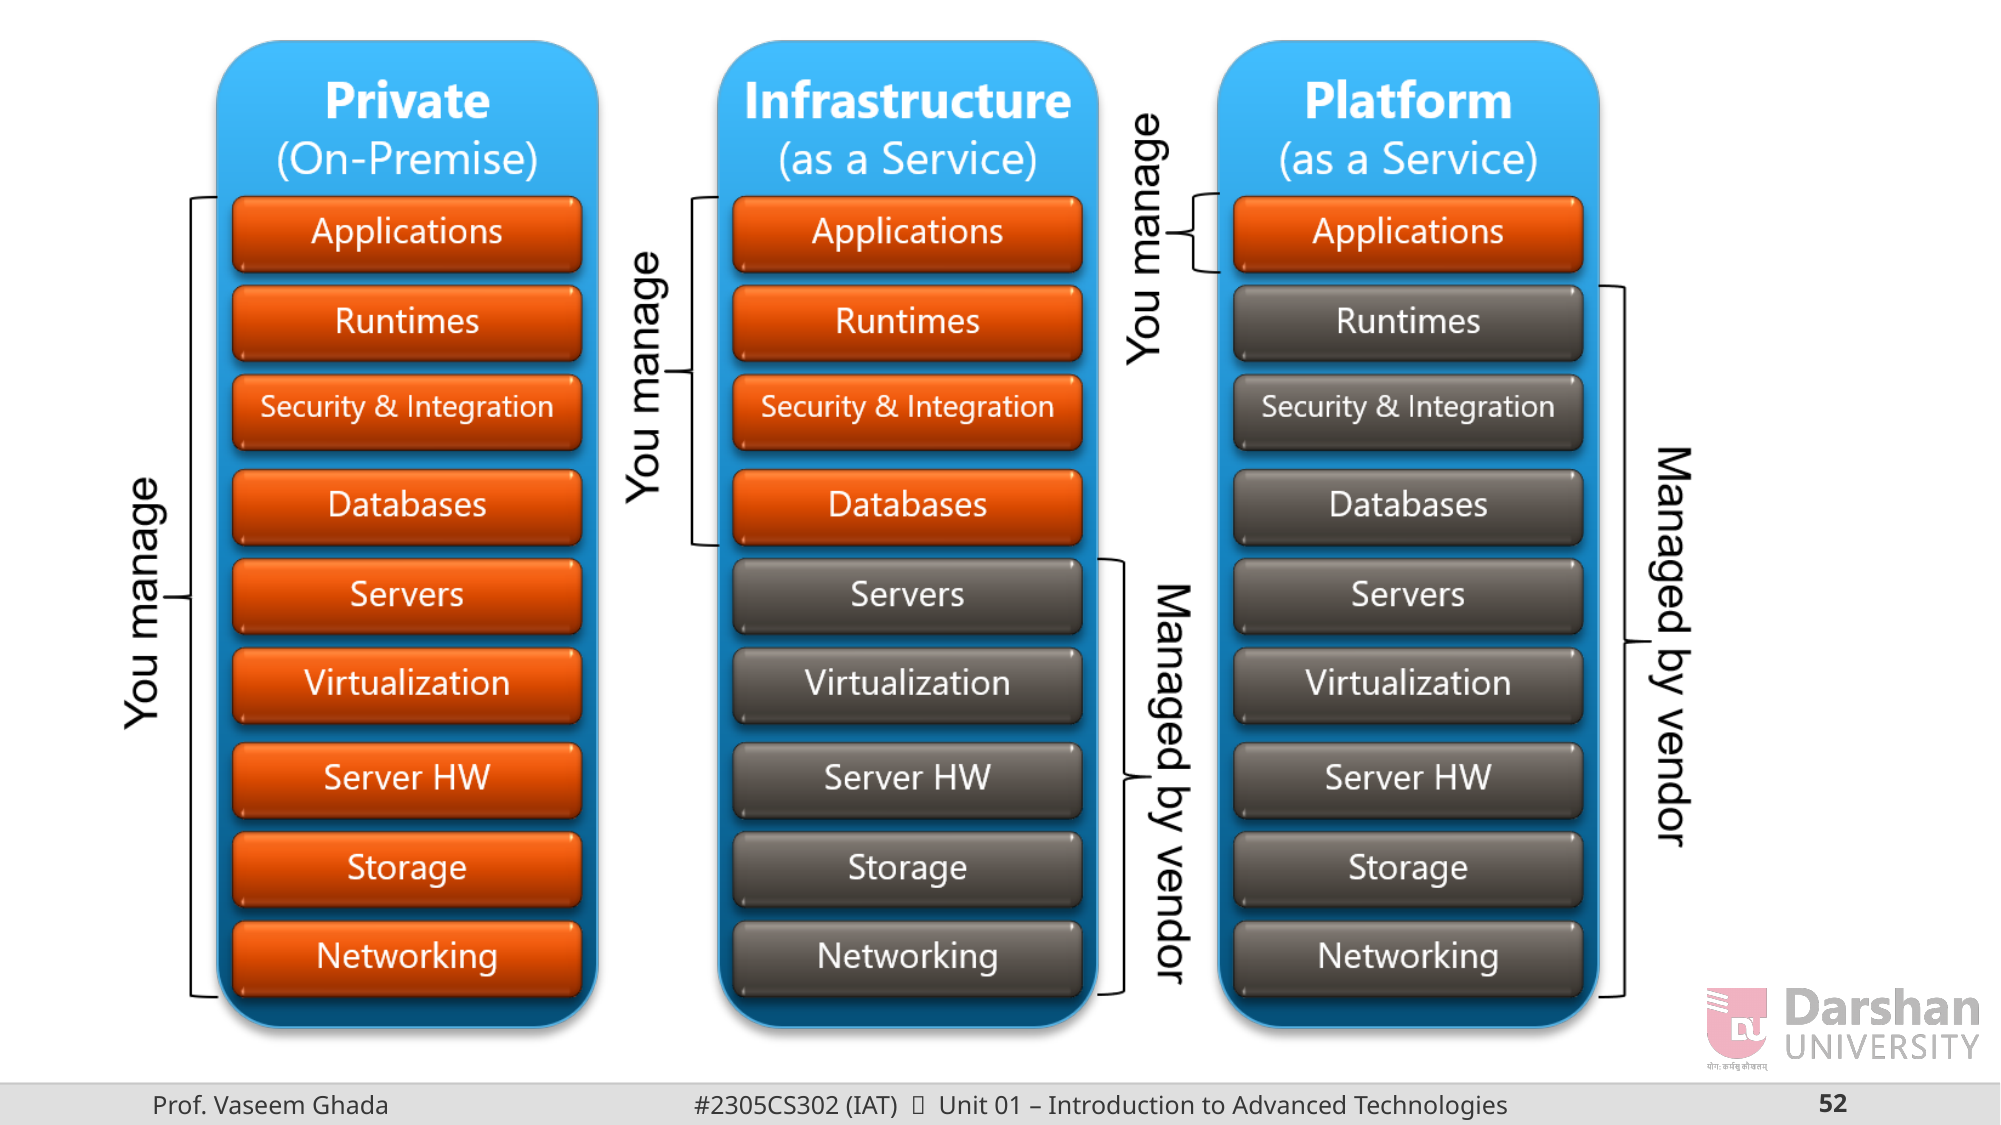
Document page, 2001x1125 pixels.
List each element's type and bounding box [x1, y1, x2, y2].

picture [95, 37, 1979, 1071]
